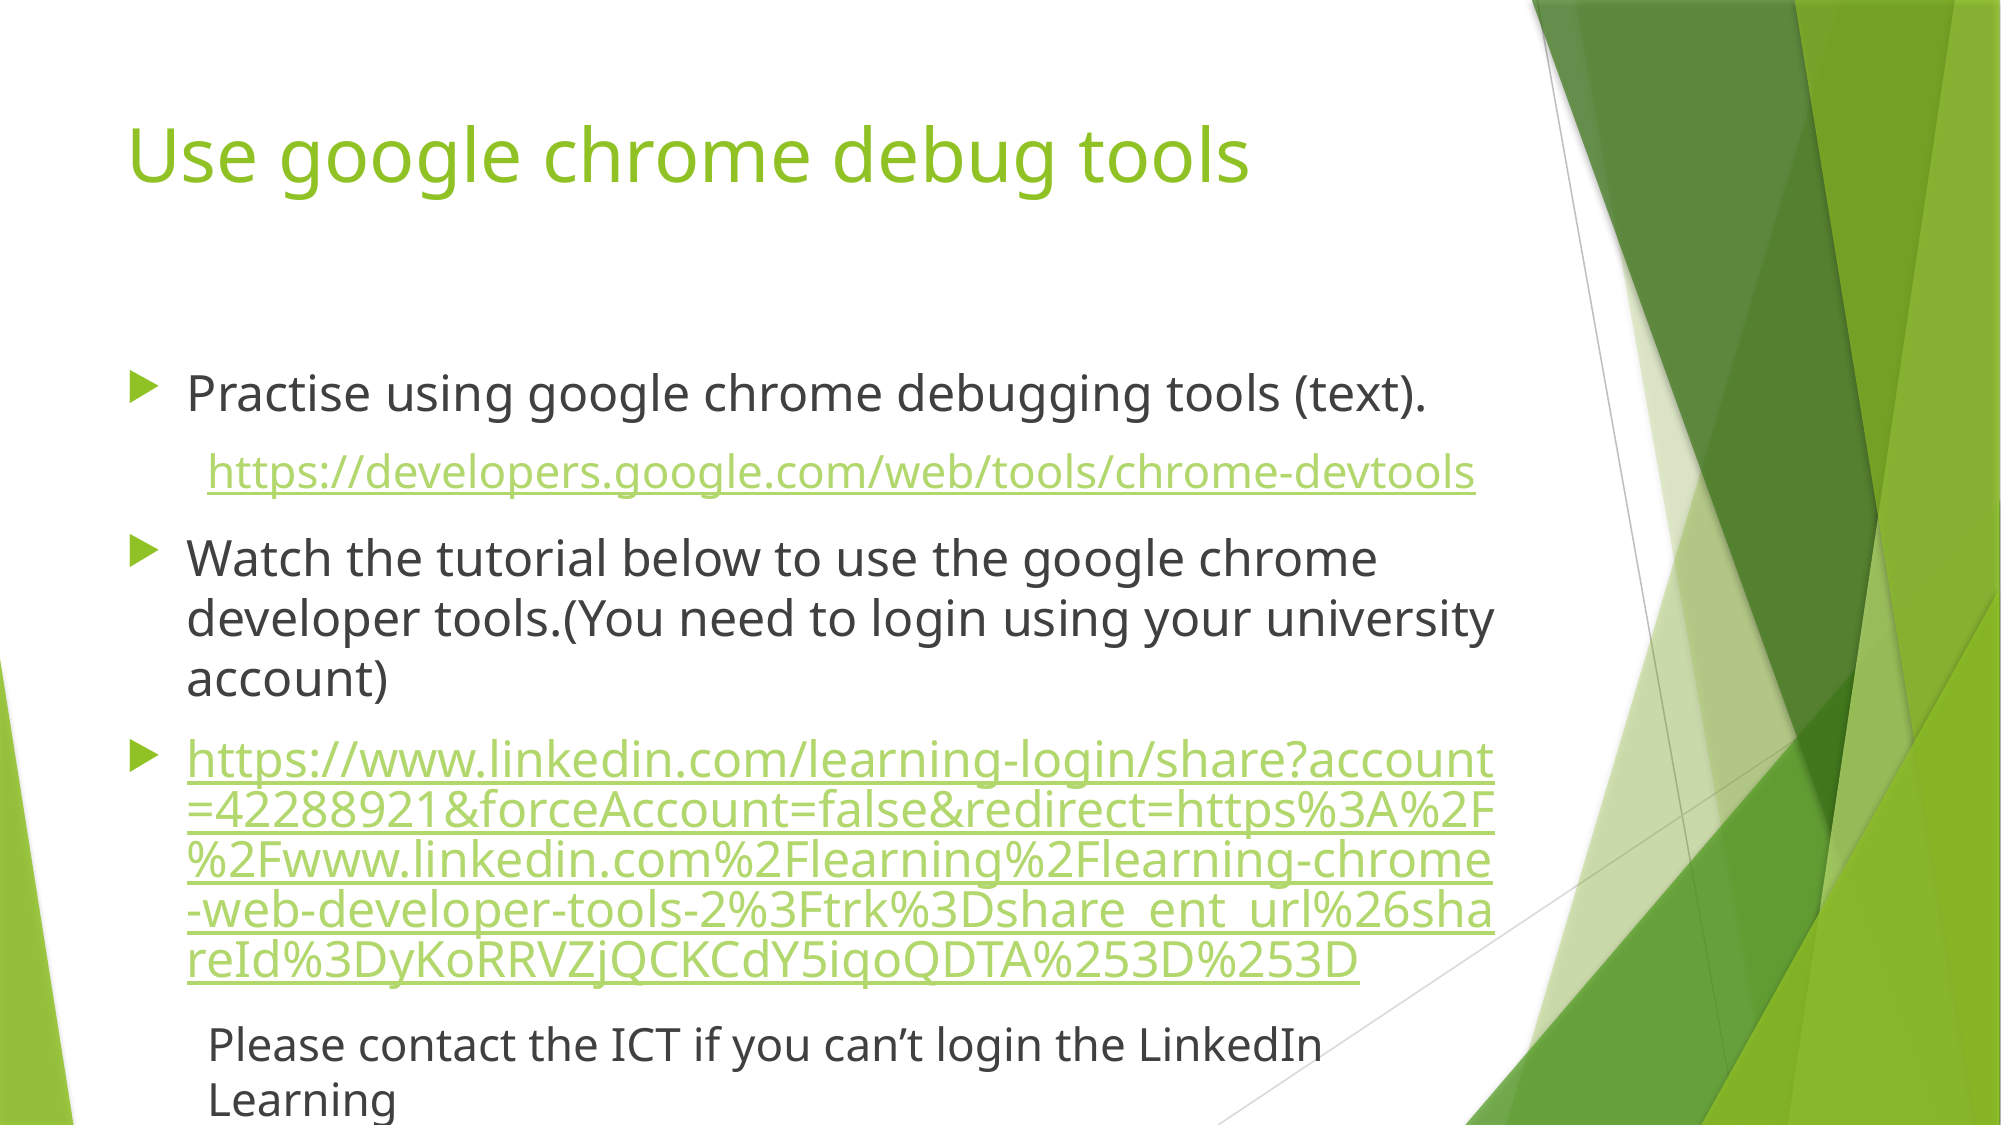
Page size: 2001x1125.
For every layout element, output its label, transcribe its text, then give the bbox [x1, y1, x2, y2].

title Use google chrome debug tools [111, 99, 1522, 317]
list Practise using google chrome debugging tools (text). https://developers.google.com/web/tools/chrome-devtools Watch the tutorial below to use the google chrome developer tools.(You need to login using your university account) https://www.linkedin.com/learning-login/share?account=42288921&forceAccount=false&redirect=https%3A%2F%2Fwww.linkedin.com%2Flearning%2Flearning-chrome-web-developer-tools-2%3Ftrk%3Dshare_ent_url%26shareId%3DyKoRRVZjQCKCdY5iqoQDTA%253D%253D Please contact the ICT if you can’t login the LinkedIn Learning [111, 354, 1522, 992]
